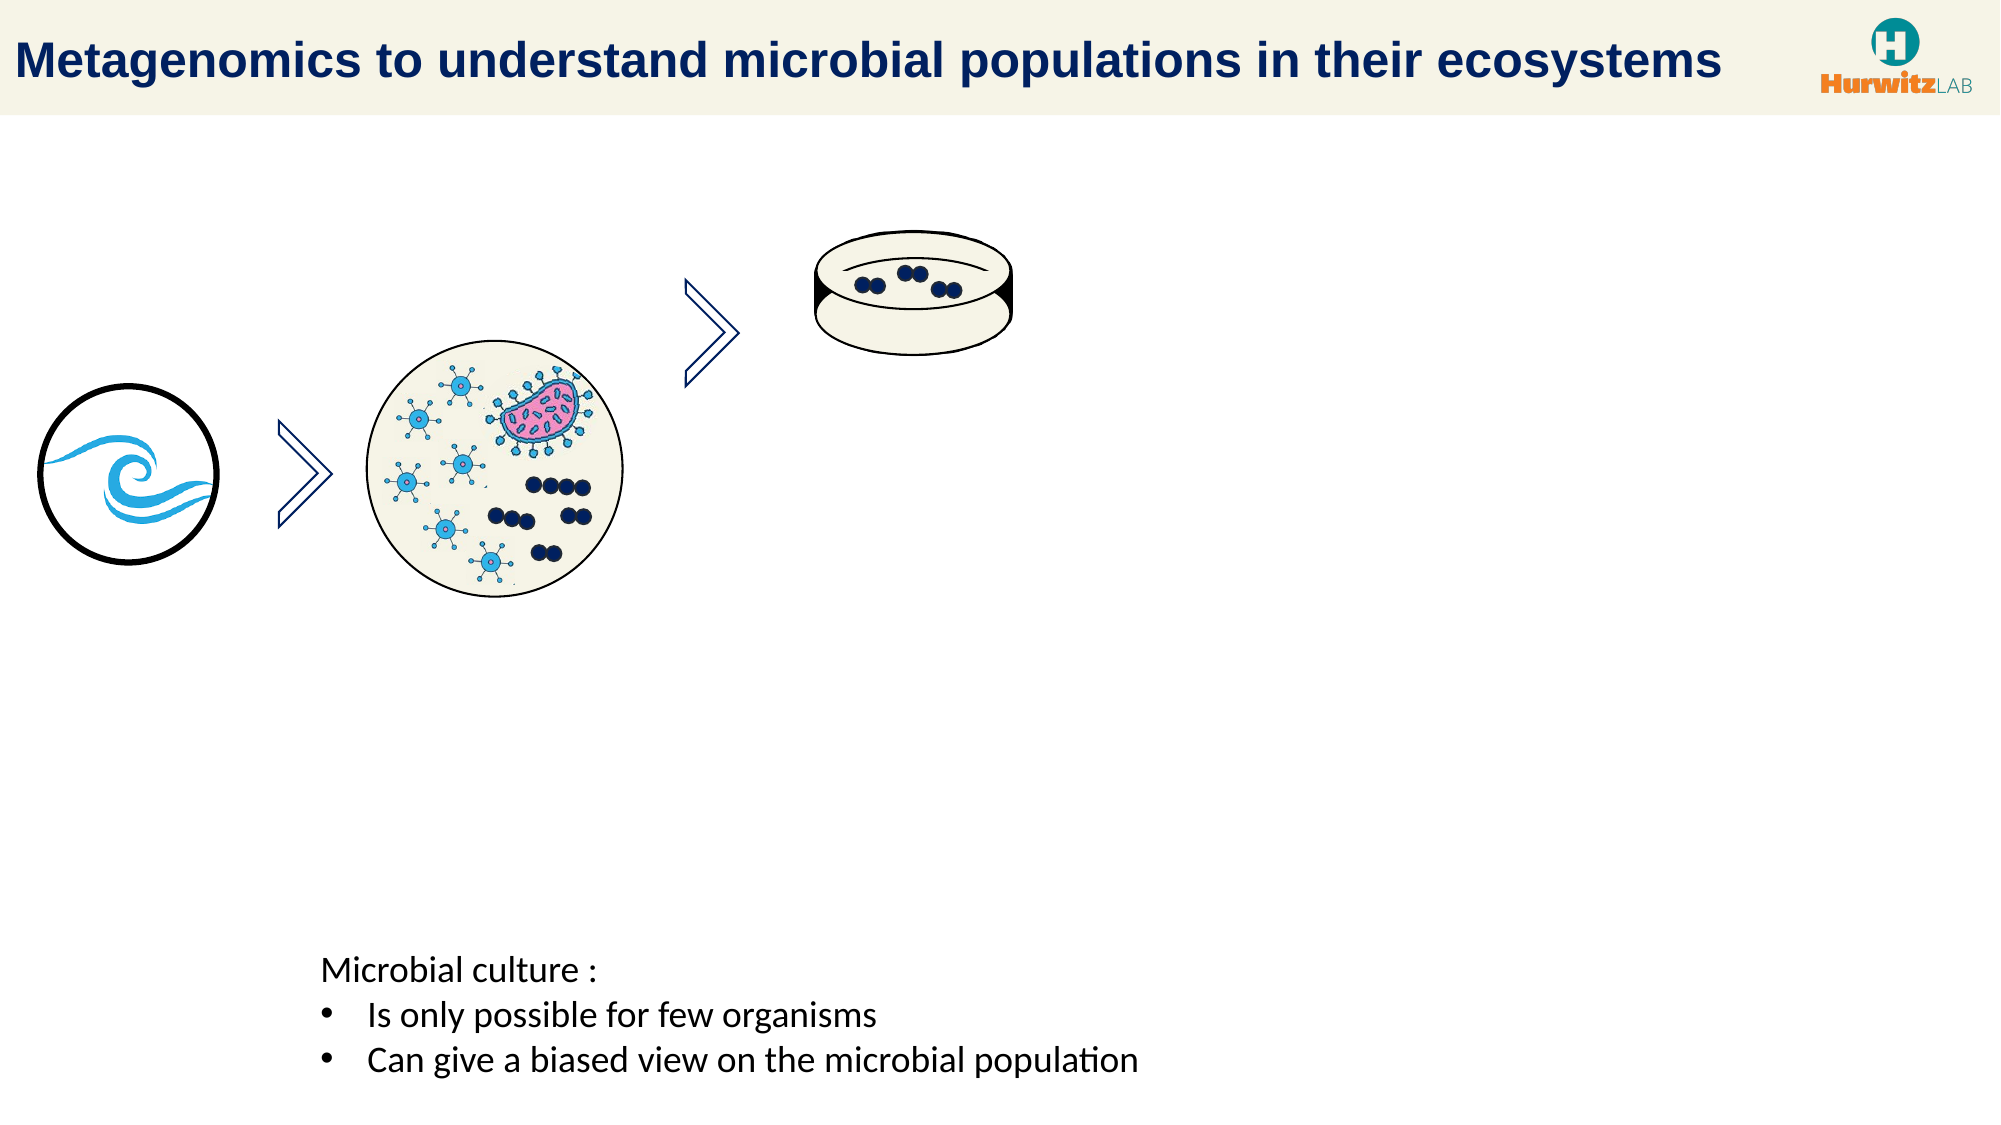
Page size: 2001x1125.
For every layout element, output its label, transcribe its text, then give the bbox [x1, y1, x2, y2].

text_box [815, 231, 1011, 355]
text_box [684, 277, 741, 389]
text_box [277, 418, 334, 530]
picture [814, 193, 1014, 392]
text_box Microbial culture : Is only possible for few organisms Can give a biased view on the microbial population [305, 937, 1560, 1088]
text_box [40, 386, 217, 563]
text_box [366, 340, 623, 597]
picture [1813, 0, 2000, 152]
text_box Metagenomics to understand microbial populations in their ecosystems [0, 0, 1813, 116]
